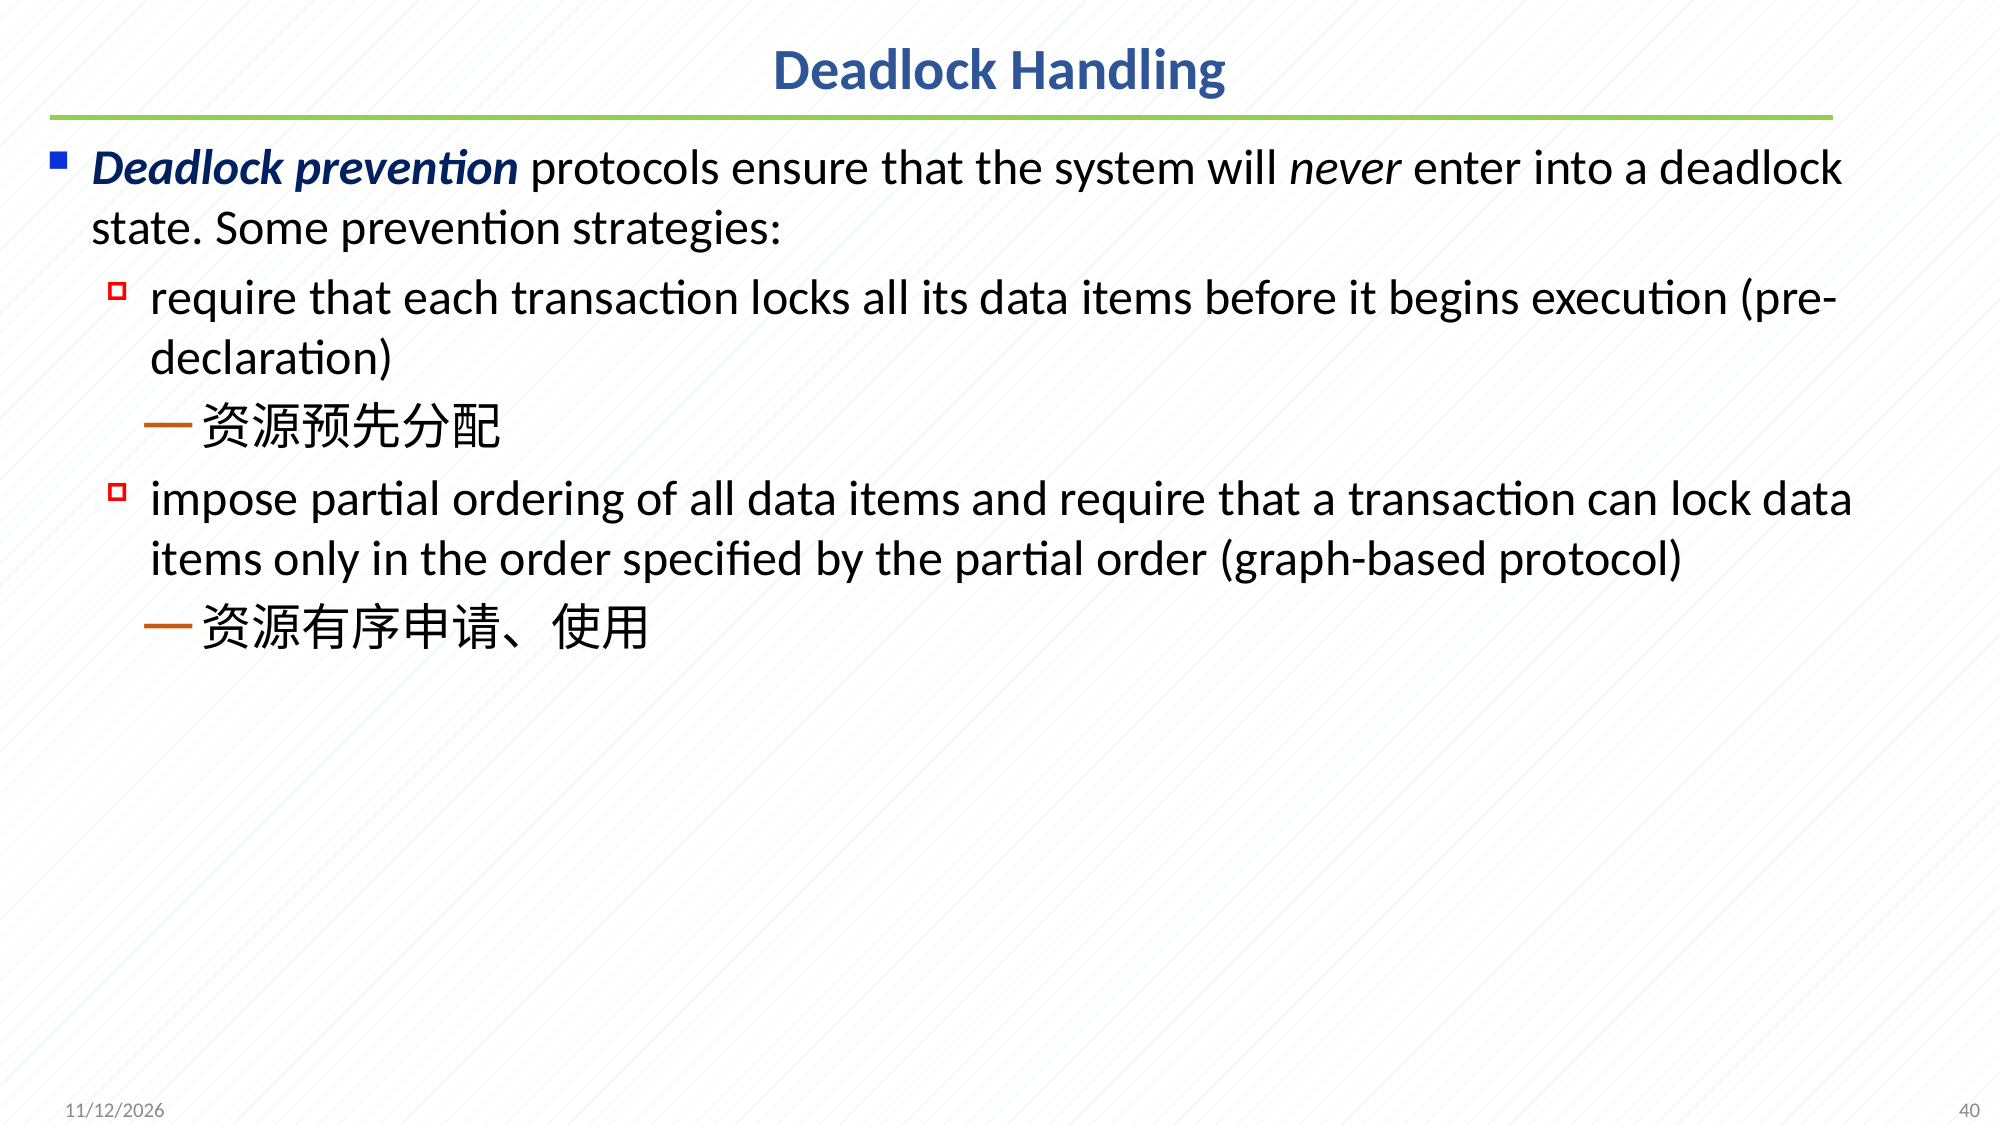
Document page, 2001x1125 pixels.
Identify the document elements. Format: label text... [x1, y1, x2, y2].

slide_number 40 [1545, 1079, 1996, 1125]
title Deadlock Handling [50, 13, 1949, 126]
list Deadlock prevention protocols ensure that the system will never enter into a deadlock state. Some prevention strategies: require that each transaction locks all its data items before it begins execution (pre-declaration) 资源预先分配 impose partial ordering of all data items and require that a transaction can lock data items only in the order specified by the partial order (graph-based protocol) 资源有序申请、使用 [32, 126, 1974, 1081]
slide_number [49, 1079, 500, 1125]
